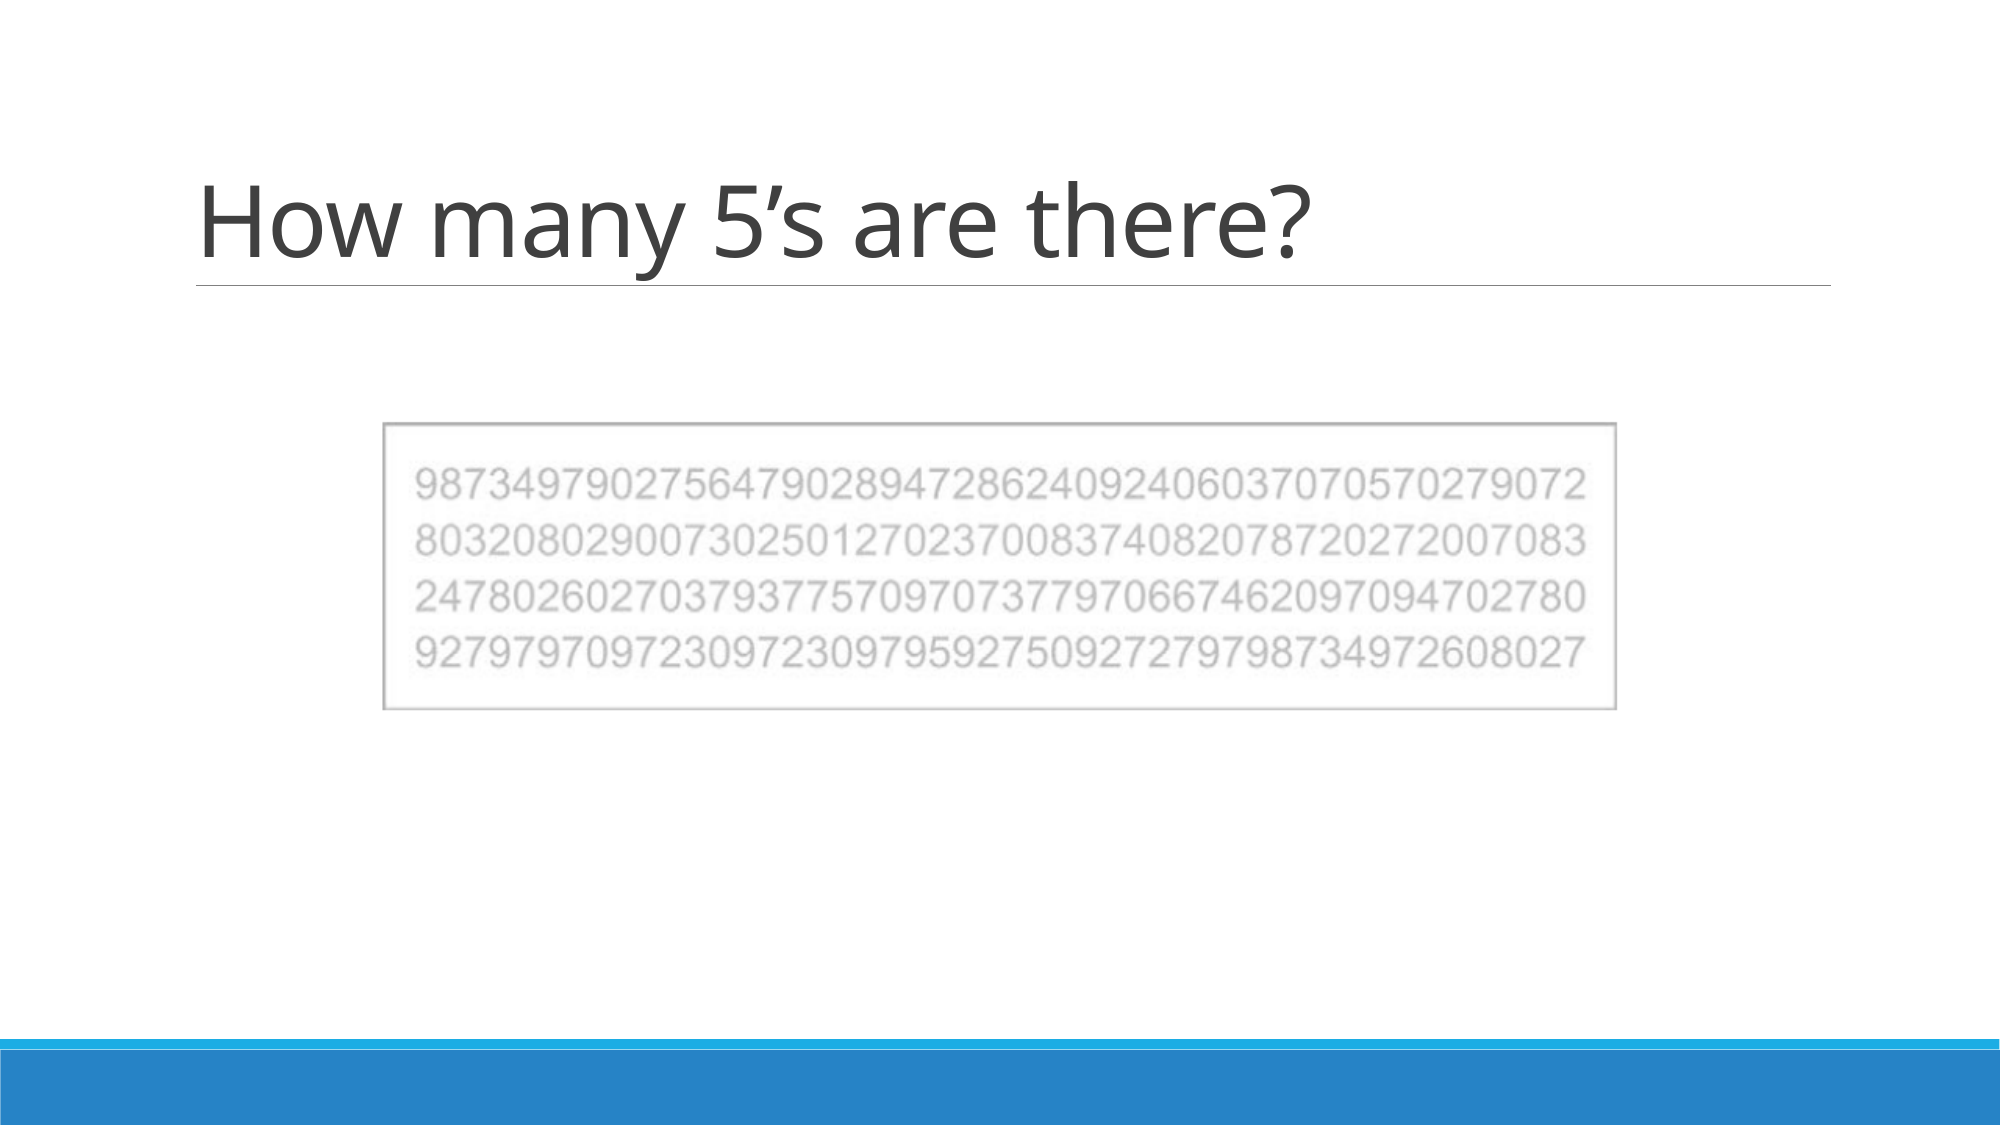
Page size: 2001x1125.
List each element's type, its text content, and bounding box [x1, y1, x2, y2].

title How many 5’s are there? [180, 47, 1830, 285]
picture [363, 387, 1637, 738]
